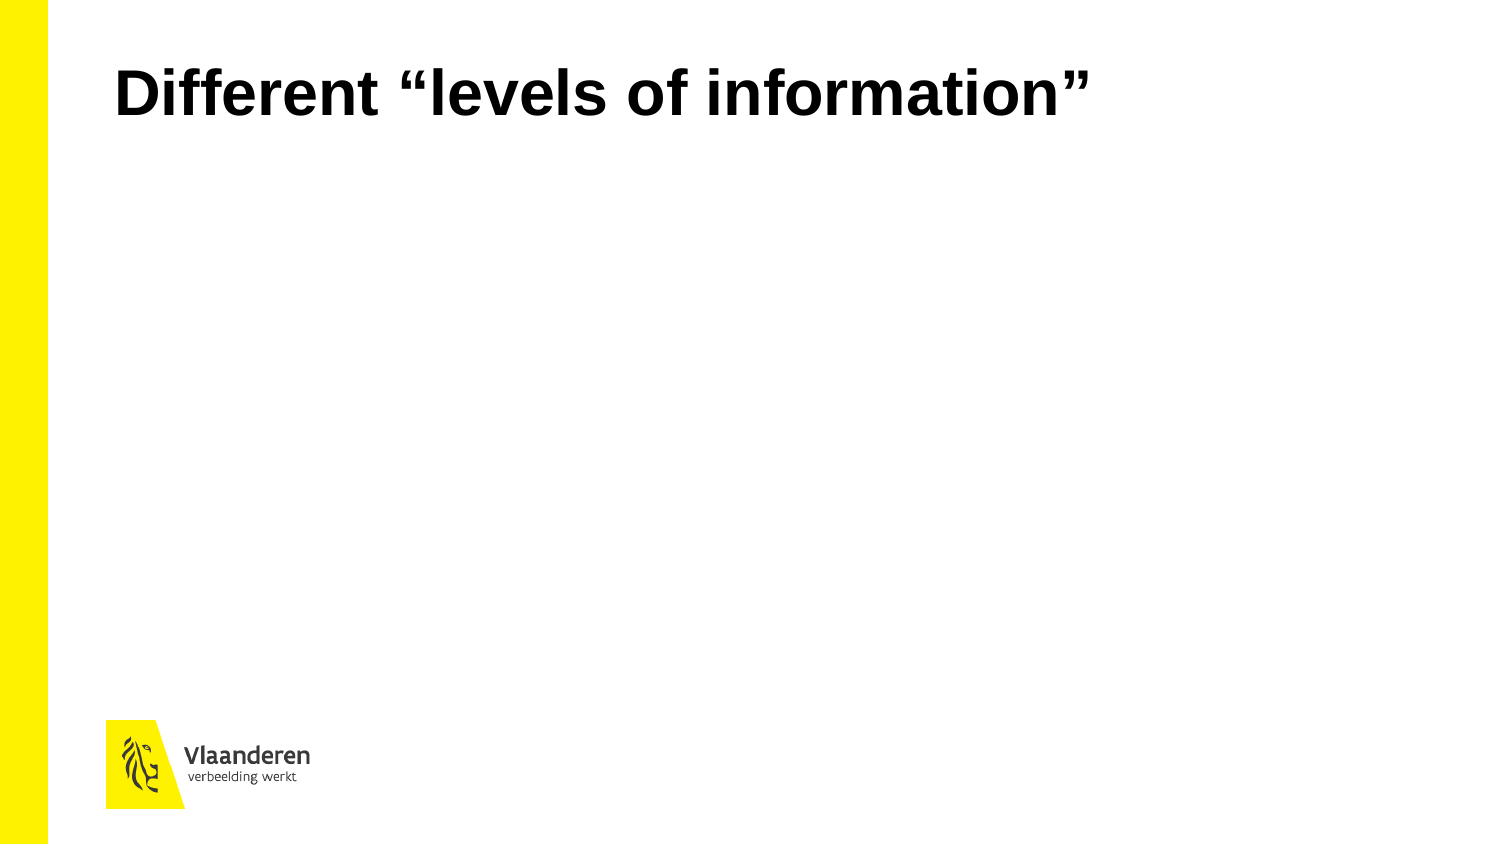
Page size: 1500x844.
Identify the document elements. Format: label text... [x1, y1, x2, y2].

picture [106, 720, 333, 809]
text_box Different “levels of information” [103, 44, 1458, 167]
